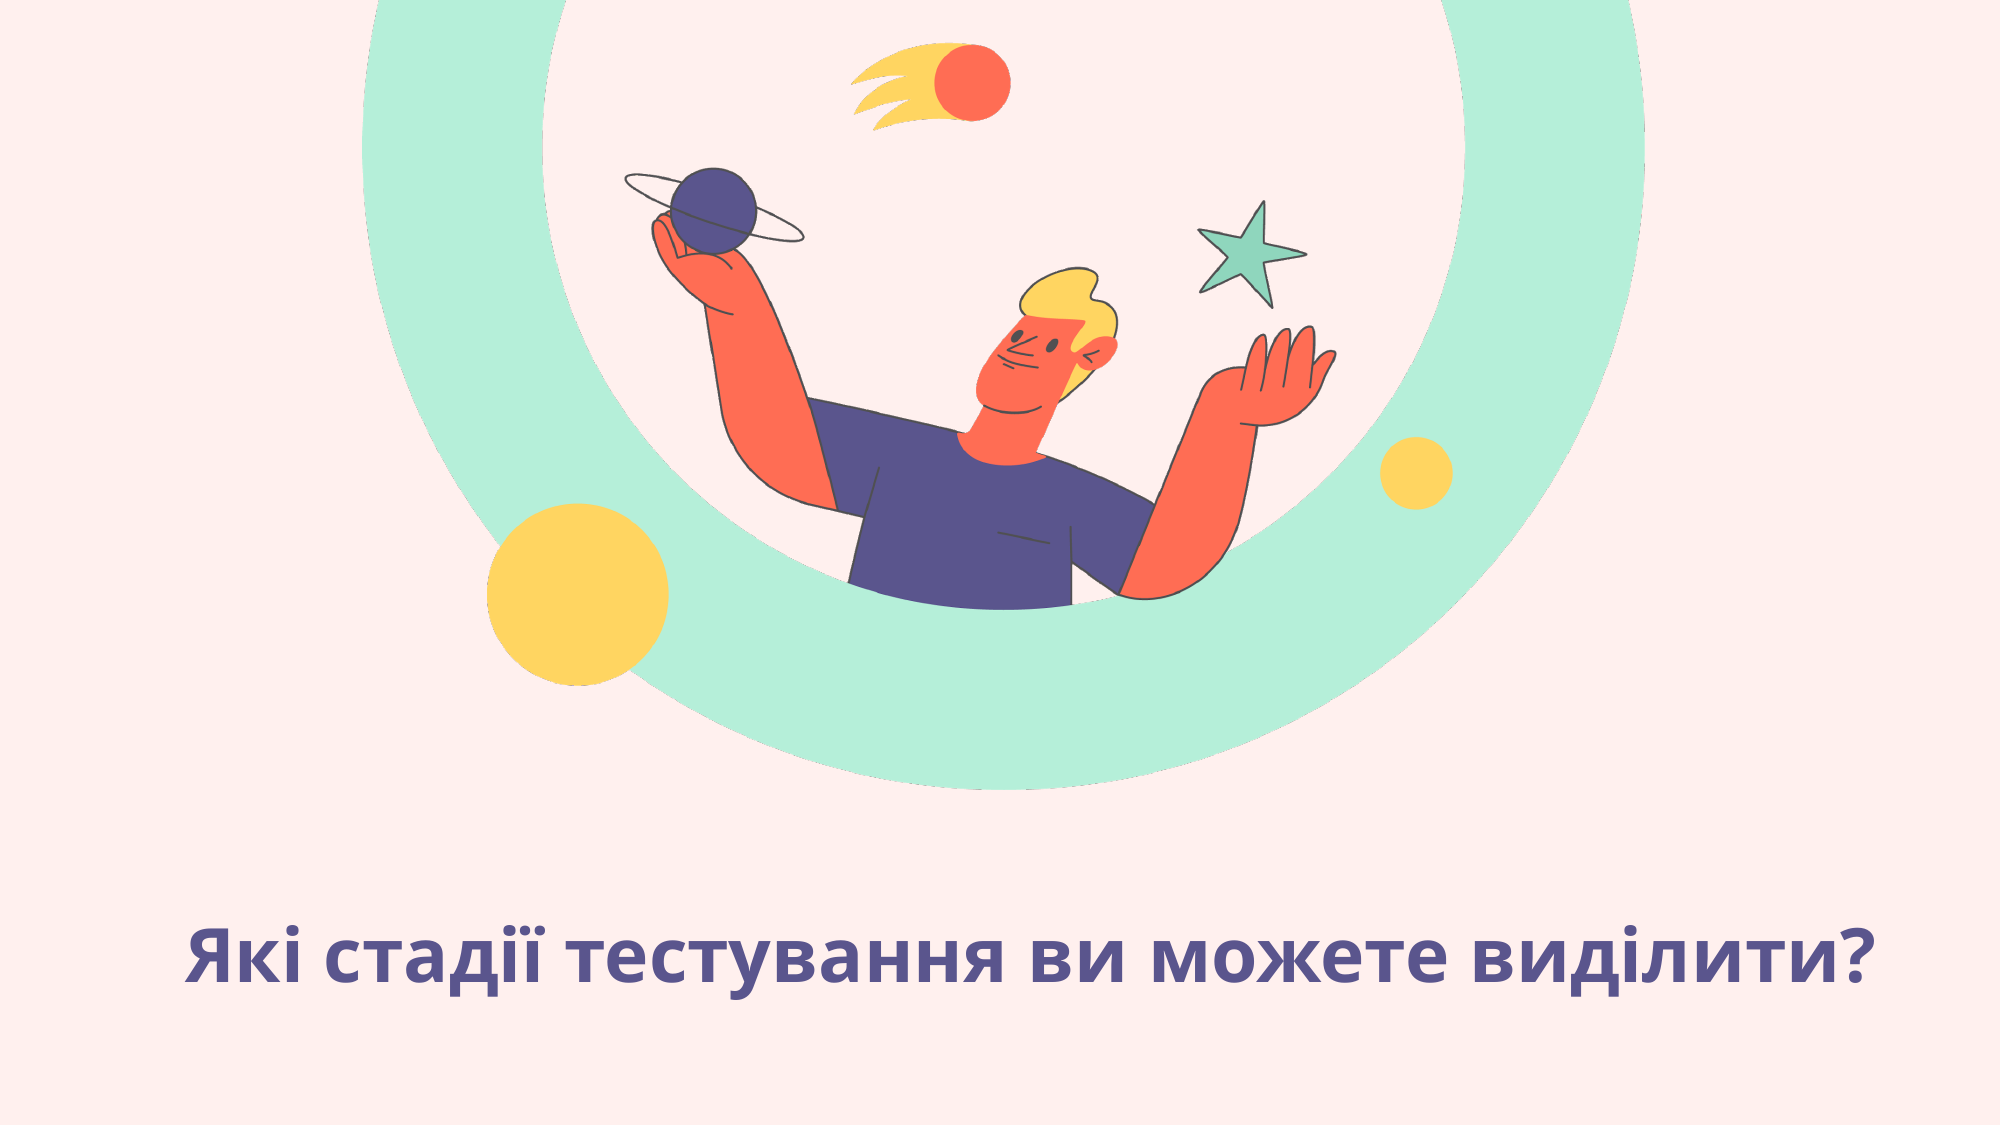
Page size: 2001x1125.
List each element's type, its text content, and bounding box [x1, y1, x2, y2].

picture [361, 0, 1646, 790]
text_box Які стадії тестування ви можете виділити? [106, 830, 1957, 1030]
